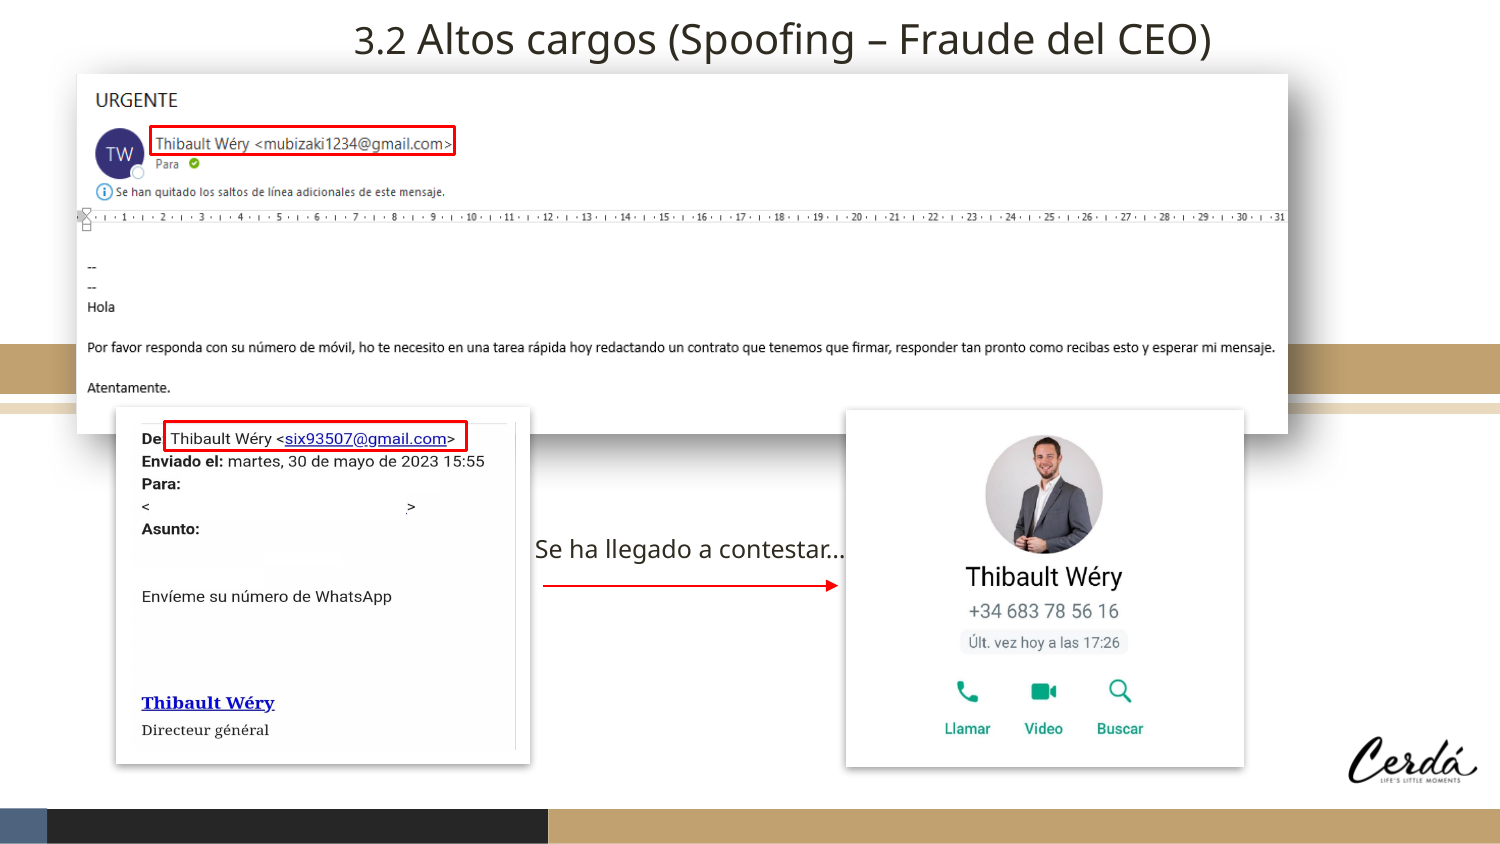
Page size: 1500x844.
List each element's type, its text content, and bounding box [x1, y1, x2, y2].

text_box [1337, 344, 1500, 394]
text_box [0, 344, 59, 394]
text_box [0, 403, 59, 414]
picture [76, 73, 1289, 753]
text_box [1337, 403, 1500, 414]
text_box 3.2 Altos cargos (Spoofing – Fraude del CEO) [339, 5, 1227, 71]
picture [1340, 728, 1486, 794]
text_box Se ha llegado a contestar… [520, 526, 854, 572]
